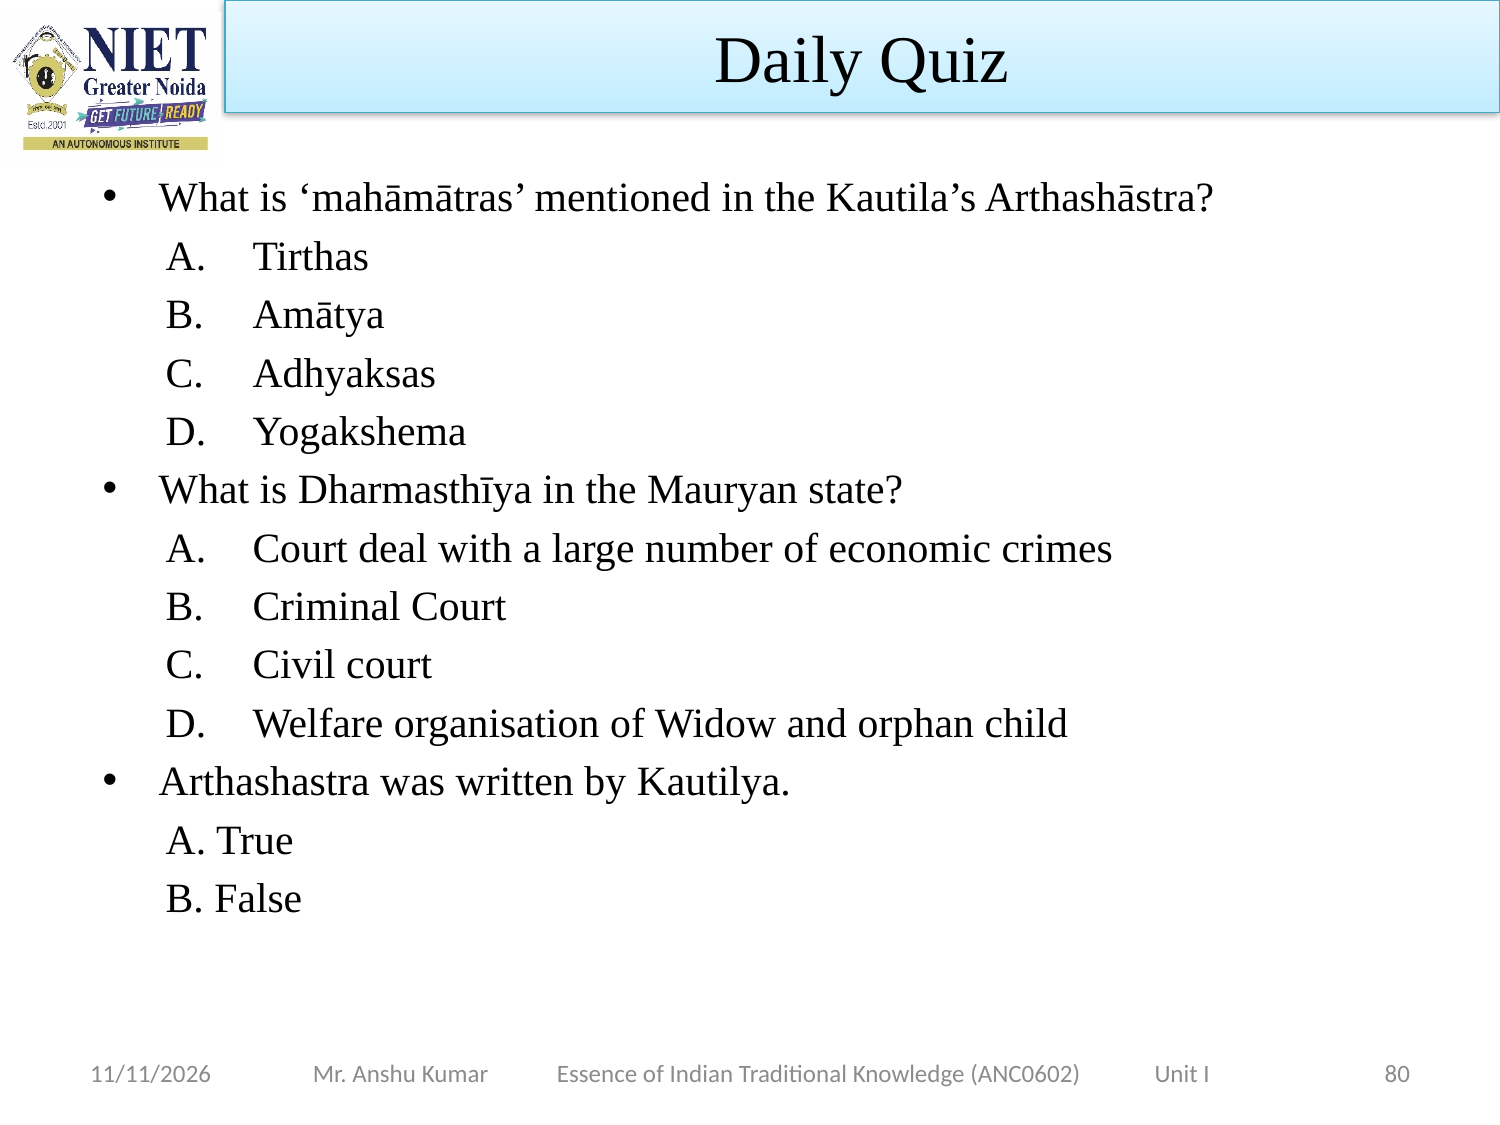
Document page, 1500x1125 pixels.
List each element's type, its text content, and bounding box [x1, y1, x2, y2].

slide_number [75, 1042, 212, 1103]
list What is ‘mahāmātras’ mentioned in the Kautila’s Arthashāstra? A. Tirthas B. Amātya C. Adhyaksas D. Yogakshema What is Dharmasthīya in the Mauryan state? A. Court deal with a large number of economic crimes B. Criminal Court C. Civil court D. Welfare organisation of Widow and orphan child Arthashastra was written by Kautilya. A. True B. False [87, 162, 1438, 1025]
picture [0, 11, 222, 163]
footer Mr. Anshu Kumar Essence of Indian Traditional Knowledge (ANC0602) Unit I [212, 1042, 1074, 1103]
text_box Daily Quiz [224, 0, 1500, 113]
slide_number 80 [1074, 1042, 1425, 1103]
